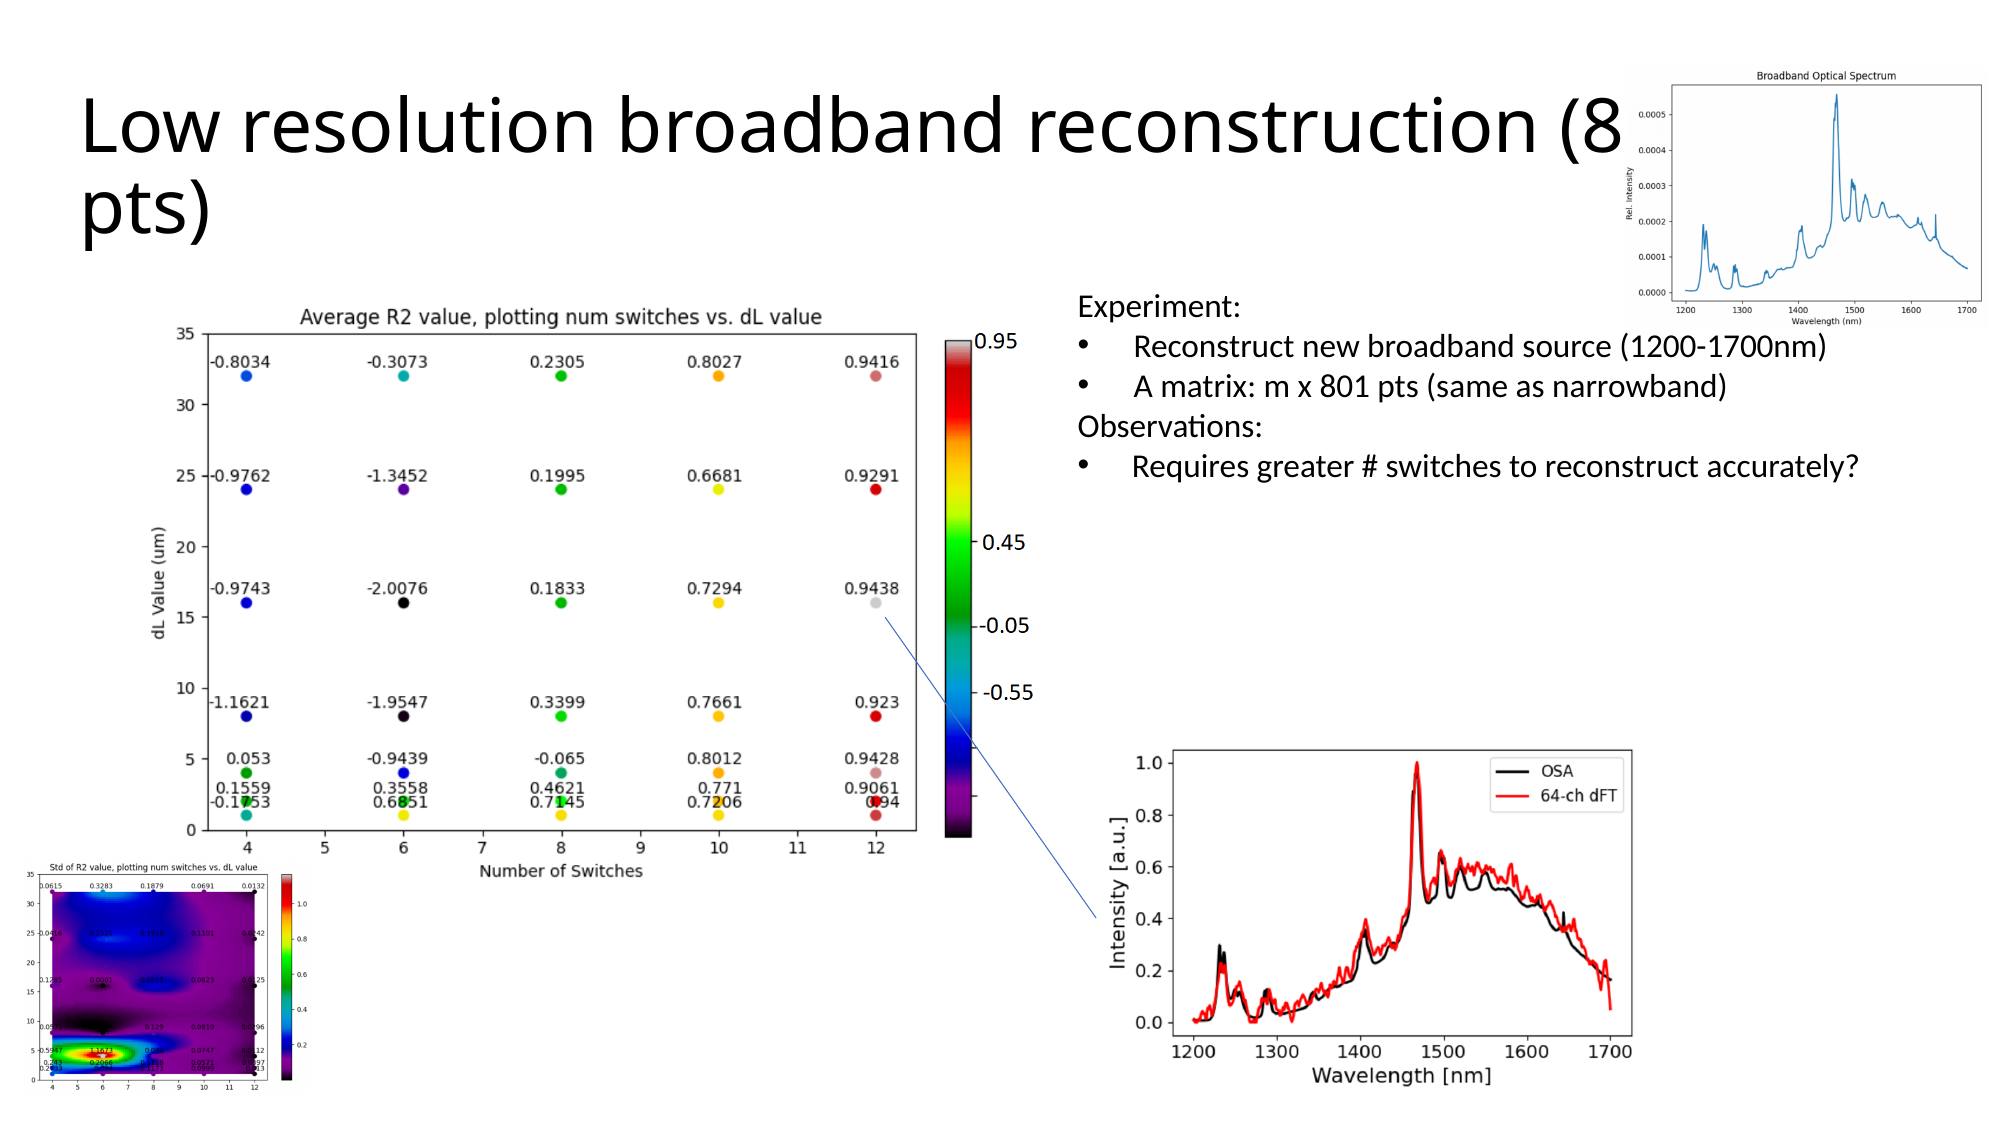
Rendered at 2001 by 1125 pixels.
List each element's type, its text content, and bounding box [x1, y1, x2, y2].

picture [1623, 65, 1988, 328]
text_box Experiment: Reconstruct new broadband source (1200-1700nm) A matrix: m x 801 pts (same as narrowband) Observations: Requires greater # switches to reconstruct accurately? [1062, 277, 1988, 532]
picture [22, 300, 1044, 1094]
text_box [885, 617, 1097, 919]
picture [1096, 742, 1641, 1094]
title Low resolution broadband reconstruction (801 pts) [64, 59, 1790, 278]
